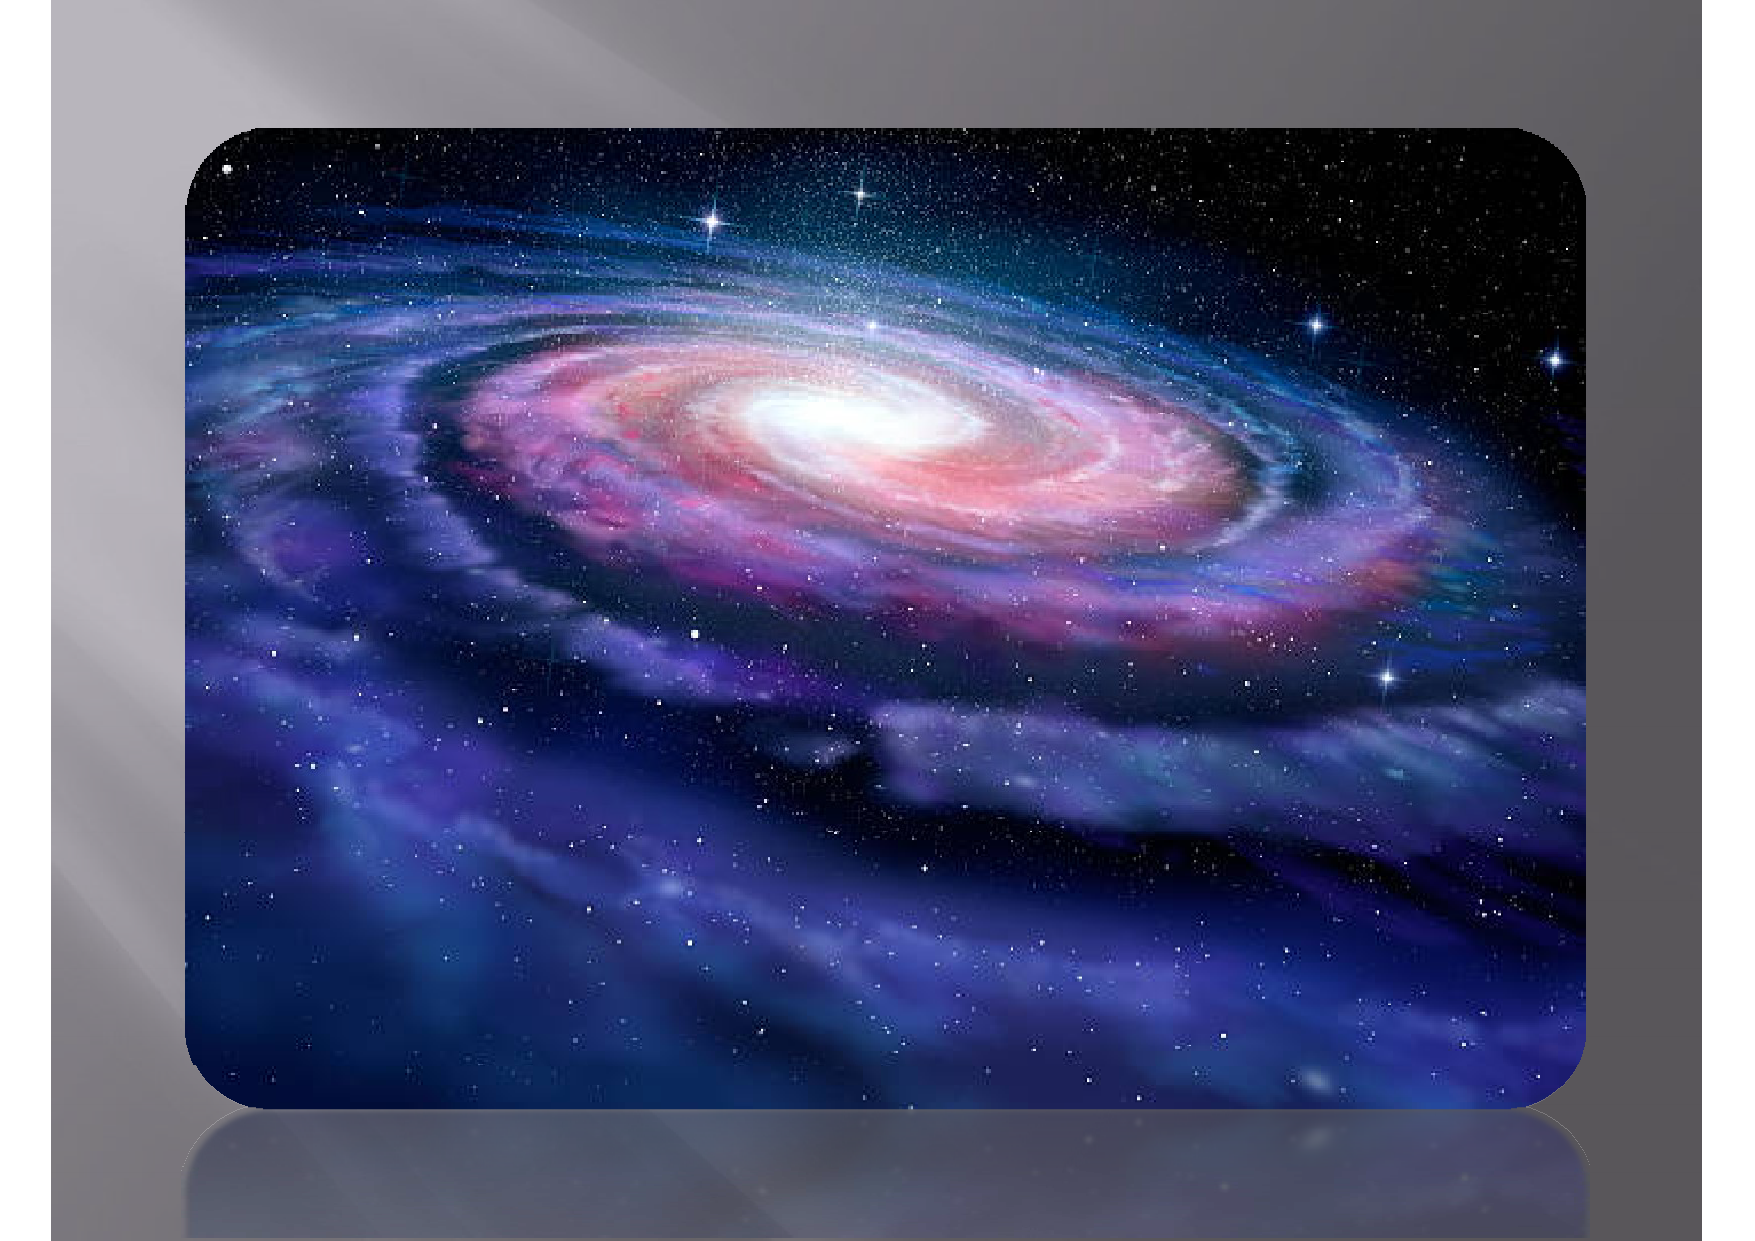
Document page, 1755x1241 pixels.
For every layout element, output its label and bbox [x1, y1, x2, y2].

text_box [51, 0, 1702, 1241]
